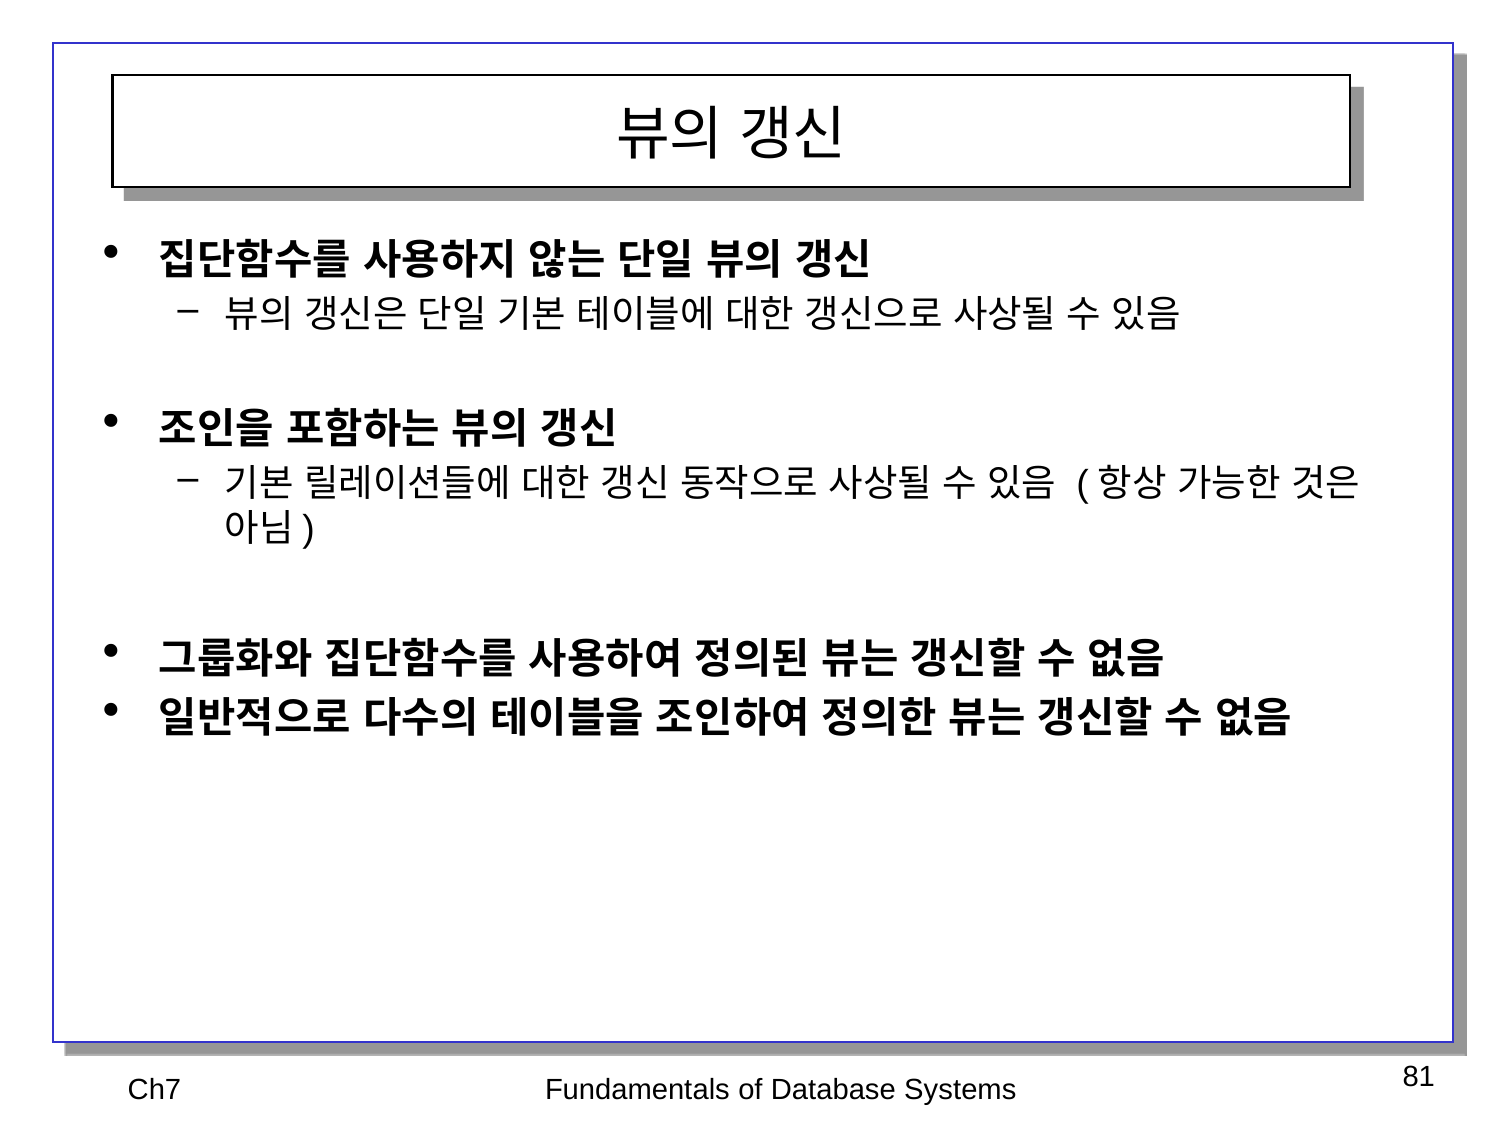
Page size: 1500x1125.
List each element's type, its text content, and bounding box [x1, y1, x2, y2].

text_box 뷰의 갱신 [112, 75, 1350, 188]
list 집단함수를 사용하지 않는 단일 뷰의 갱신 뷰의 갱신은 단일 기본 테이블에 대한 갱신으로 사상될 수 있음 조인을 포함하는 뷰의 갱신 기본 릴레이션들에 대한 갱신 동작으로 사상될 수 있음 (항상 가능한 것은 아님) 그룹화와 집단함수를 사용하여 정의된 뷰는 갱신할 수 없음 일반적으로 다수의 테이블을 조인하여 정의한 뷰는 갱신할 수 없음 [87, 224, 1413, 1038]
footer Fundamentals of Database Systems [449, 1049, 1113, 1125]
slide_number Ch7 [112, 1049, 426, 1125]
slide_number 81 [1136, 1049, 1451, 1125]
